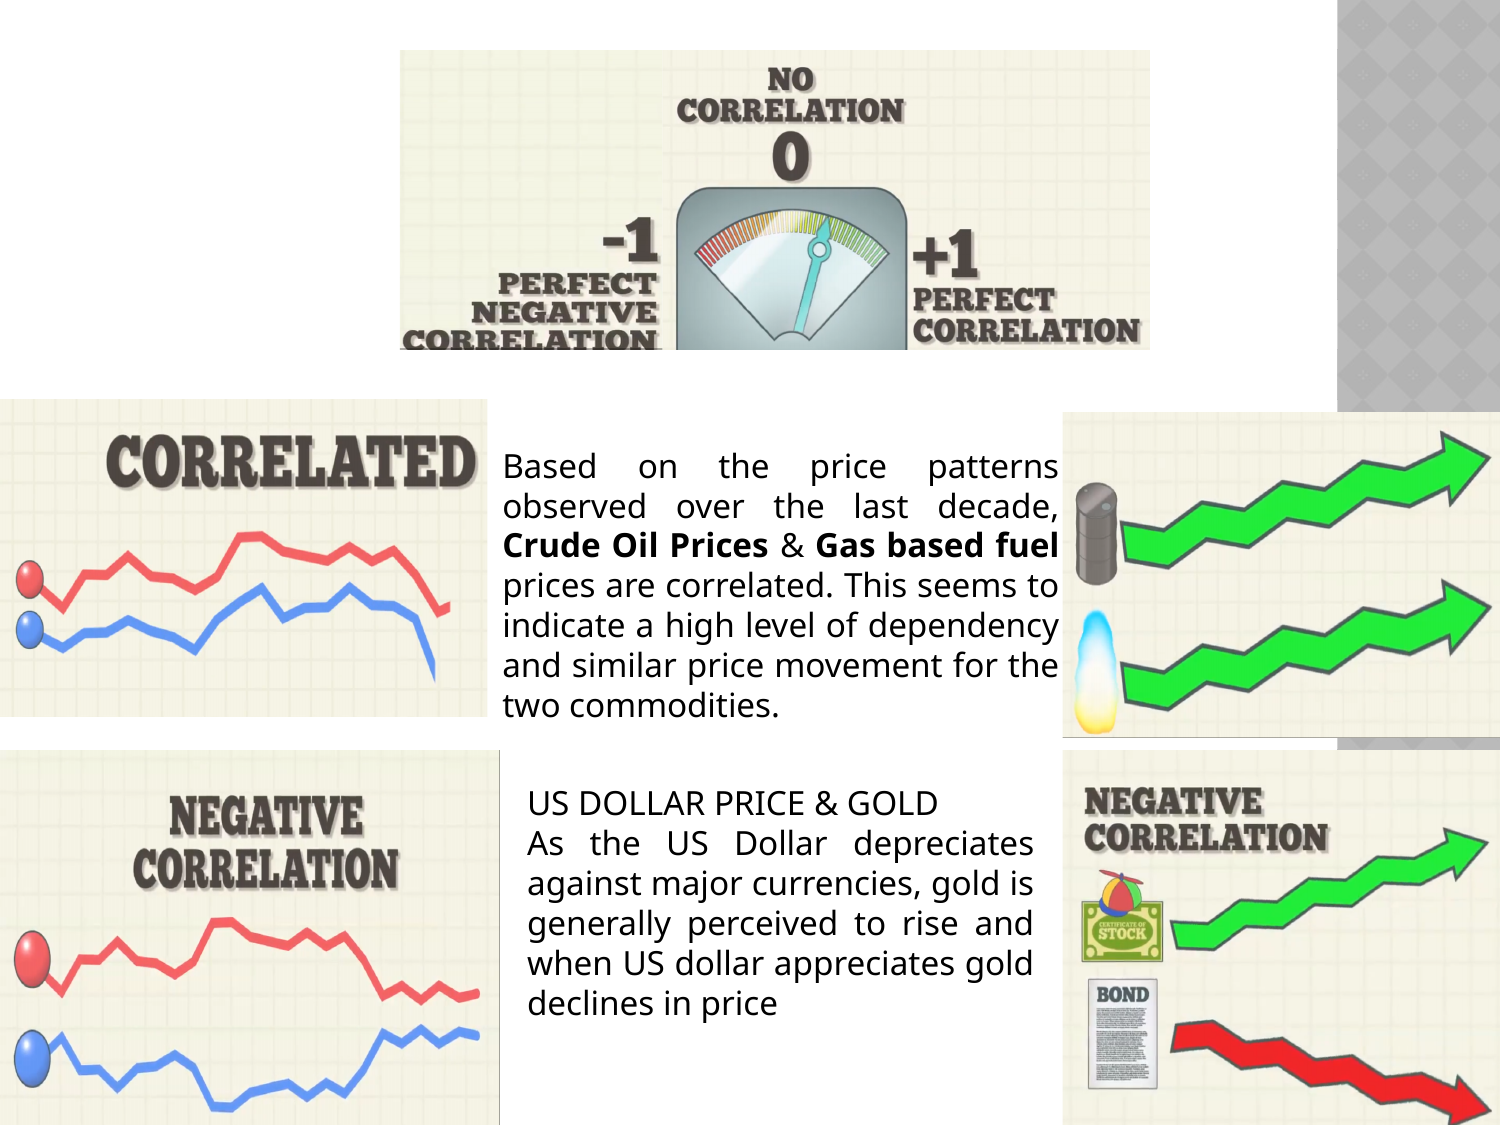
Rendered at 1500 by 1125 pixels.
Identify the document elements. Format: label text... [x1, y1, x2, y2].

text_box US DOLLAR PRICE & GOLD As the US Dollar depreciates against major currencies, gold is generally perceived to rise and when US dollar appreciates gold declines in price [512, 774, 1050, 1030]
text_box Based on the price patterns observed over the last decade, Crude Oil Prices & Gas based fuel prices are correlated. This seems to indicate a high level of dependency and similar price movement for the two commodities. [487, 437, 1056, 732]
picture [0, 399, 488, 717]
picture [0, 749, 501, 1125]
picture [1062, 412, 1500, 738]
picture [399, 49, 1151, 351]
picture [1062, 749, 1500, 1125]
